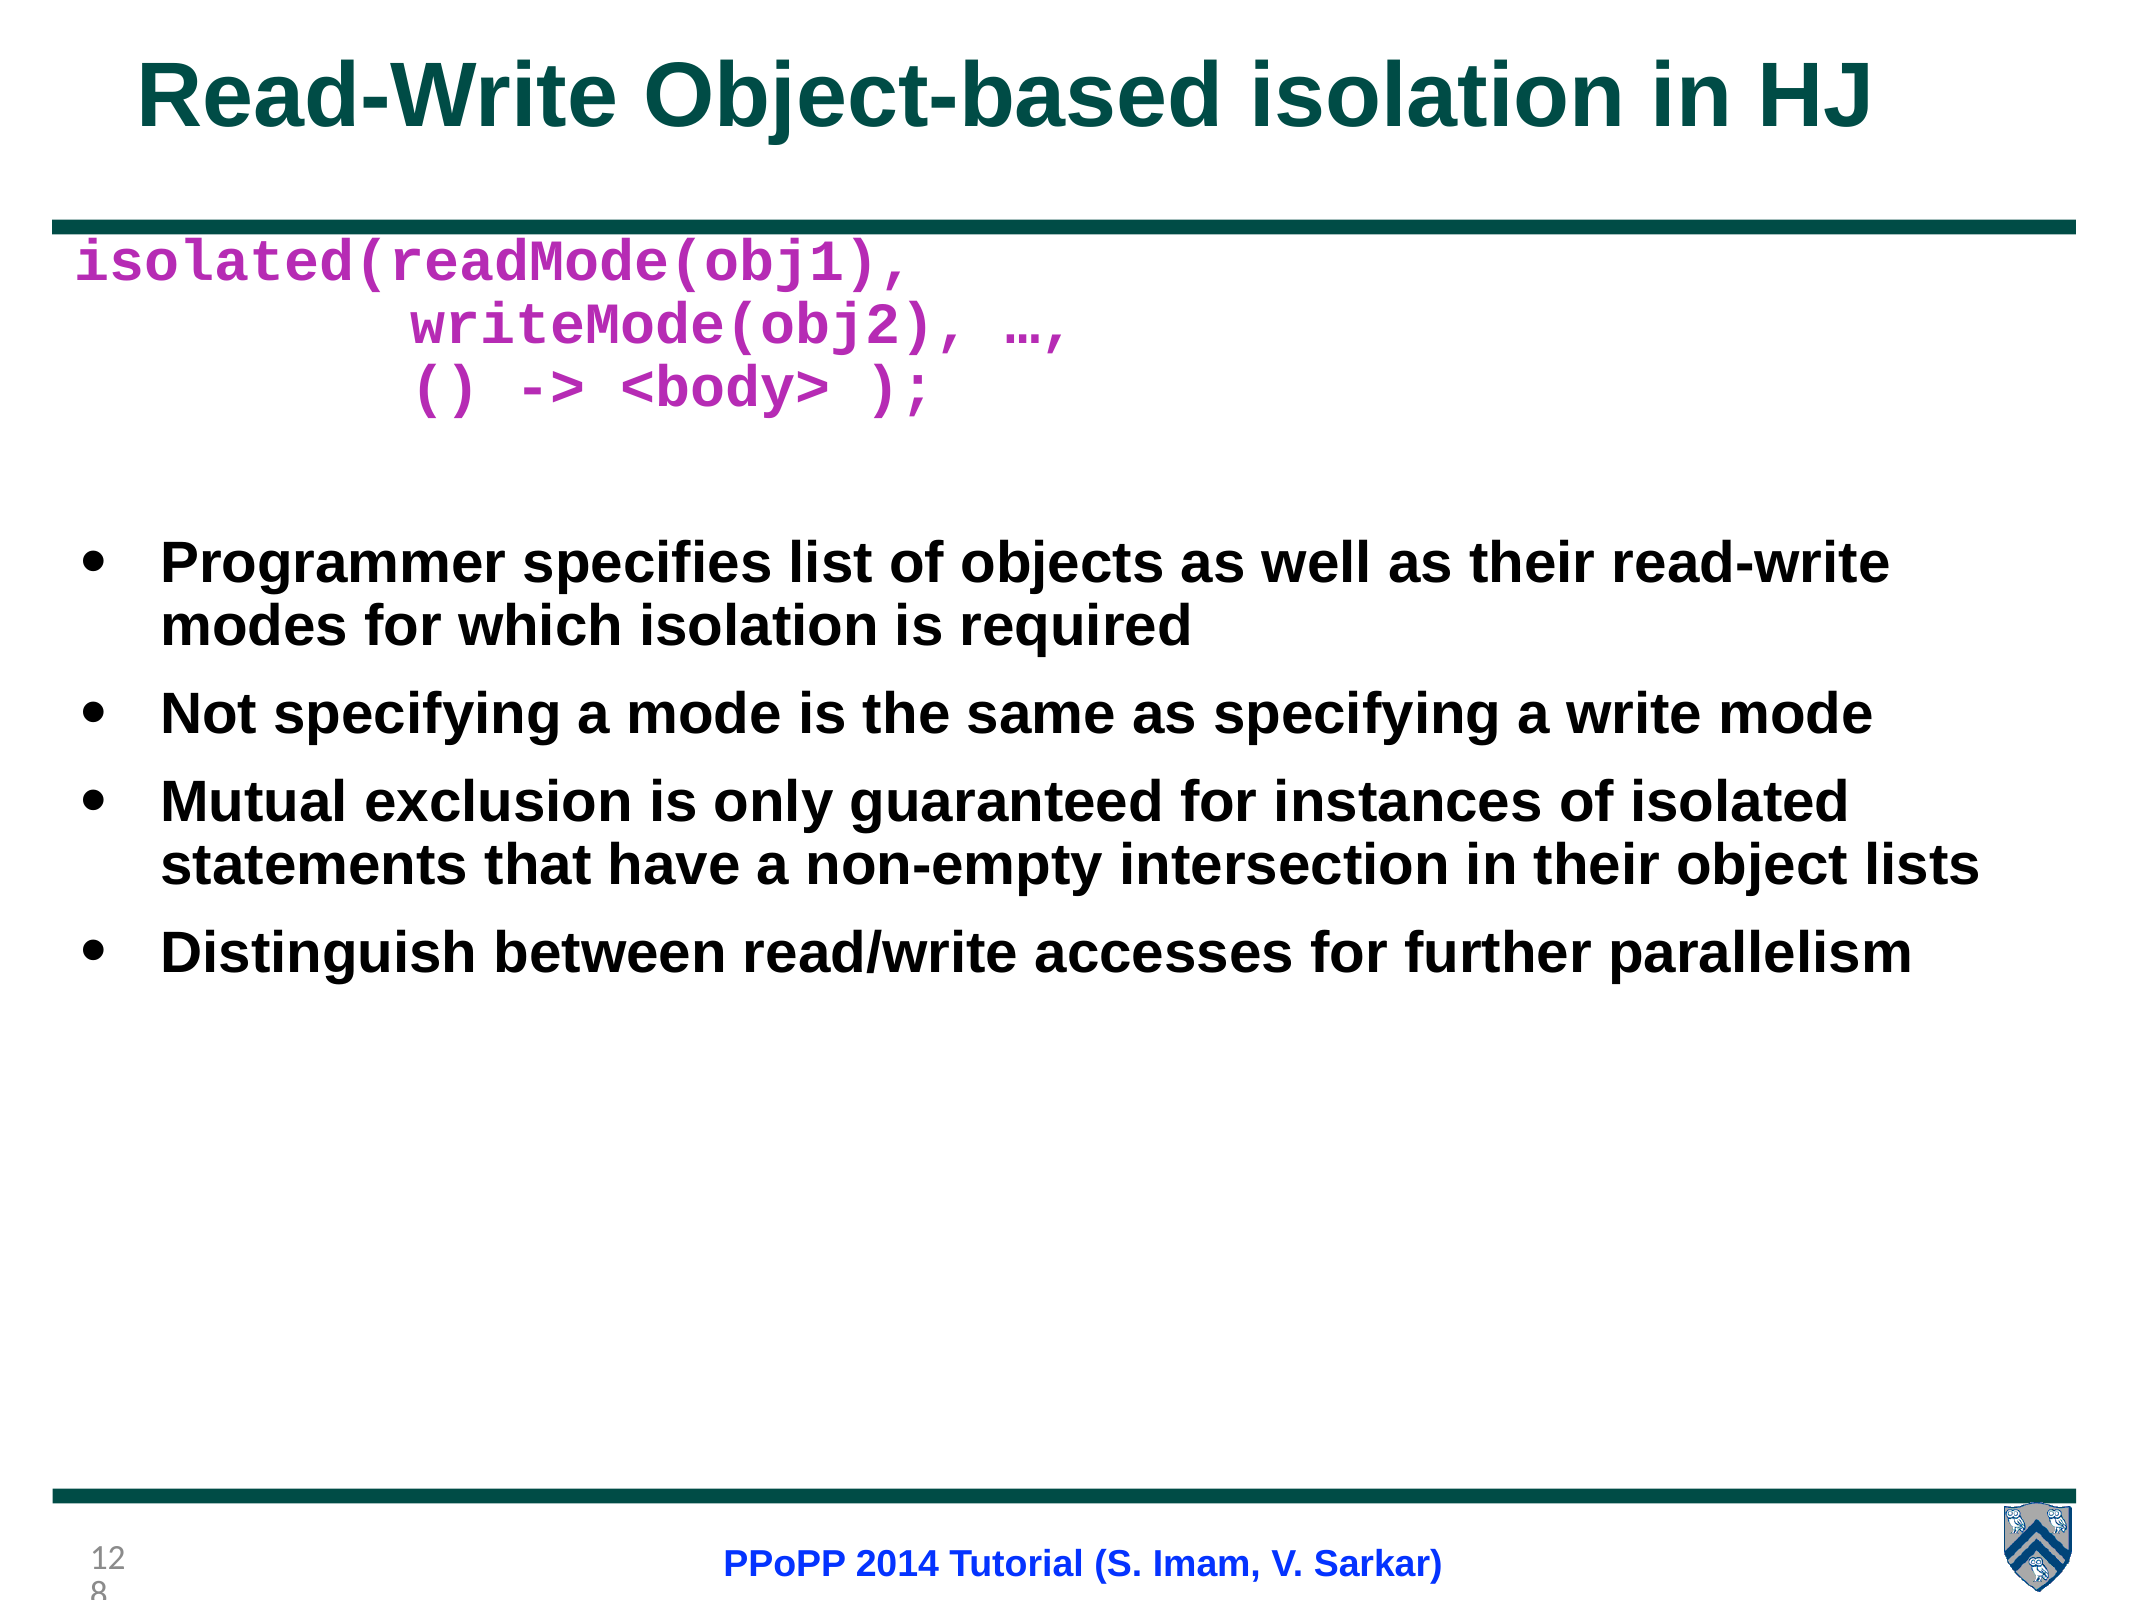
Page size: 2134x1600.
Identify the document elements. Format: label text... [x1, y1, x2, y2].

text_box PPoPP 2014 Tutorial (S. Imam, V. Sarkar) [699, 1522, 1467, 1600]
text_box [52, 219, 2076, 235]
slide_number 128 [74, 1520, 148, 1592]
title Read-Write Object-based isolation in HJ [121, 32, 2002, 155]
picture [1986, 1497, 2083, 1600]
text_box [52, 1488, 2077, 1504]
list isolated(readMode(obj1), writeMode(obj2), …, () -> <body> ); Programmer specifies list of objects as well as their read-write modes for which isolation is required Not specifying a mode is the same as specifying a write mode Mutual exclusion is only guaranteed for instances of isolated statements that have a non-empty intersection in their object lists Distinguish between read/write accesses for further parallelism [65, 221, 2069, 1133]
